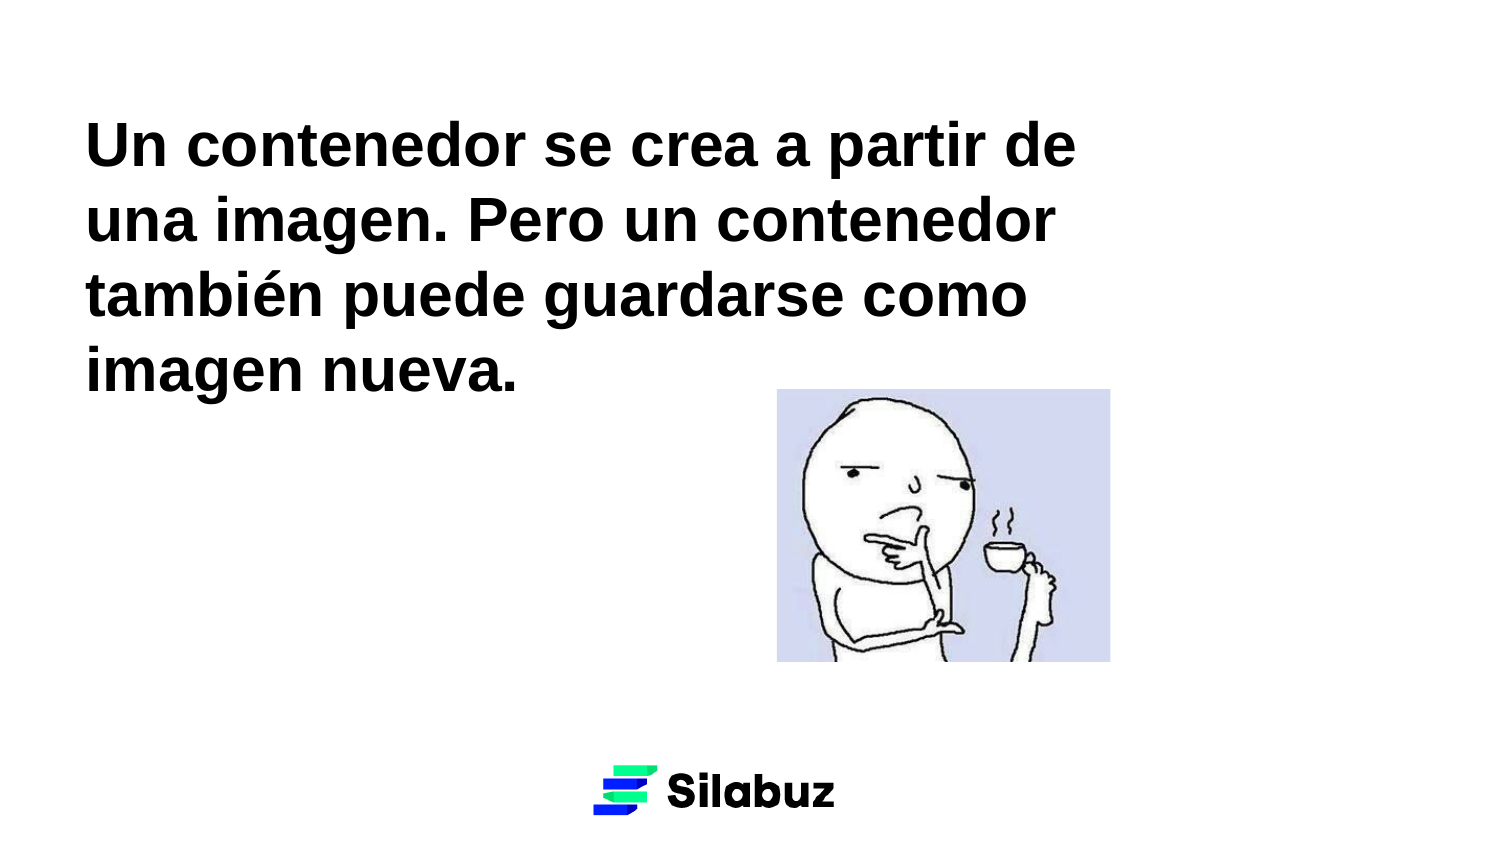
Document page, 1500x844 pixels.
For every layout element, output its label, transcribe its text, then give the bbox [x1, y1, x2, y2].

picture [776, 389, 1111, 662]
picture [590, 745, 834, 836]
list Un contenedor se crea a partir de una imagen. Pero un contenedor también puede guardarse como imagen nueva. [70, 88, 1117, 414]
